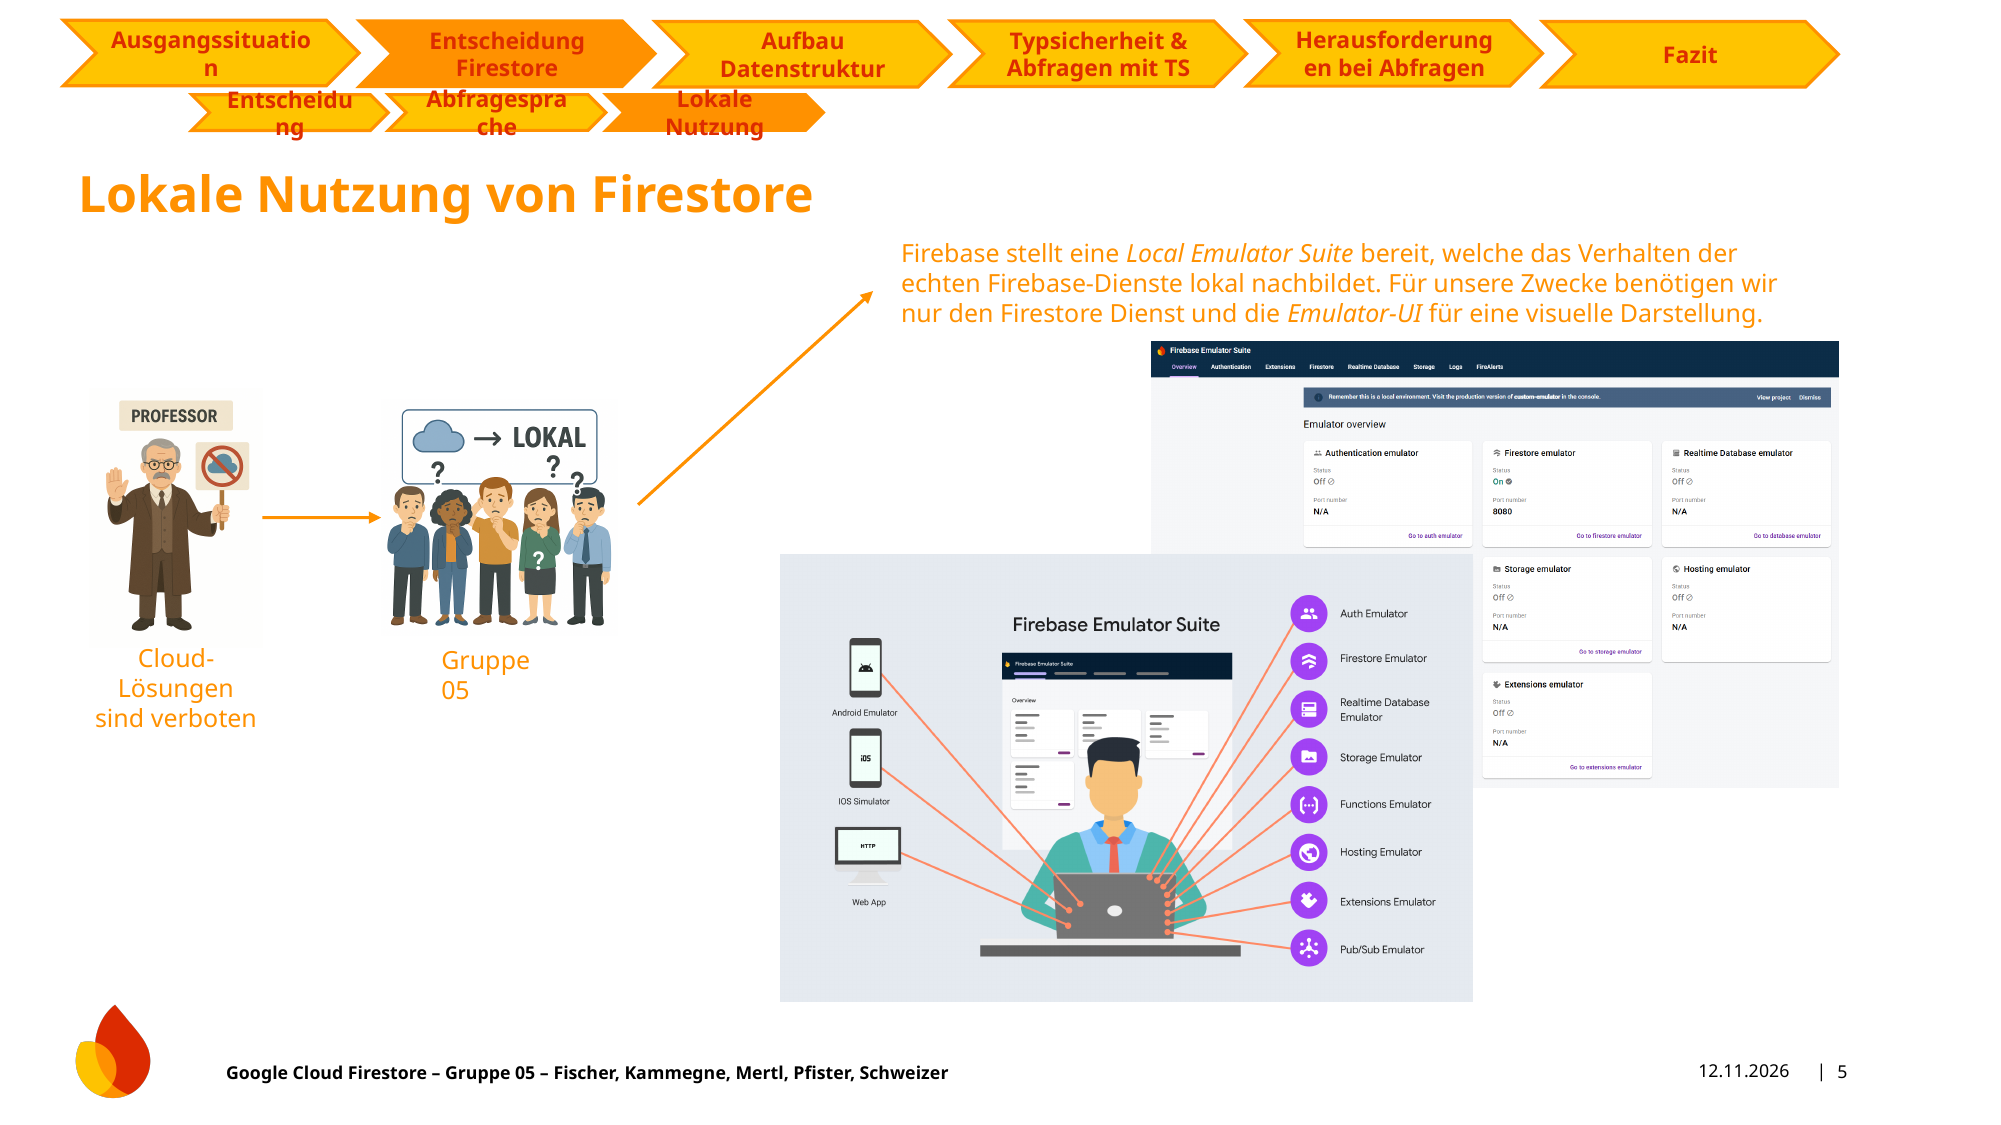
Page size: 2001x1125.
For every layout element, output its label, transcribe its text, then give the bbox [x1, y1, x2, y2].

text_box Herausforderungen bei Abfragen [1242, 19, 1545, 88]
text_box Abfragesprache [384, 93, 609, 132]
picture [380, 398, 618, 637]
text_box Firebase stellt eine Local Emulator Suite bereit, welche das Verhalten der echten Firebase-Dienste lokal nachbildet. Für unsere Zwecke benötigen wir nur den Firestore Dienst und die Emulator-UI für eine visuelle Darstellung. [886, 230, 1839, 335]
text_box Ausgangssituation [59, 18, 362, 88]
picture [62, 1000, 164, 1102]
footer Google Cloud Firestore – Gruppe 05 – Fischer, Kammegne, Mertl, Pfister, Schweizer [211, 1042, 1338, 1103]
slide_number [1683, 1041, 1863, 1102]
text_box Aufbau Datenstruktur [651, 19, 954, 89]
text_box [637, 290, 874, 506]
text_box Fazit [1538, 19, 1841, 89]
text_box Entscheidung Firestore [355, 19, 658, 89]
text_box Entscheidung [187, 93, 391, 133]
text_box Cloud-Lösungen sind verboten [76, 635, 276, 740]
slide_number 5 [1797, 1042, 1863, 1103]
text_box Gruppe 05 [426, 637, 568, 712]
text_box Typsicherheit & Abfragen mit TS [947, 19, 1249, 89]
title Lokale Nutzung von Firestore [63, 140, 1789, 253]
text_box Lokale Nutzung [602, 93, 826, 132]
picture [780, 340, 1839, 1002]
picture [89, 387, 263, 648]
